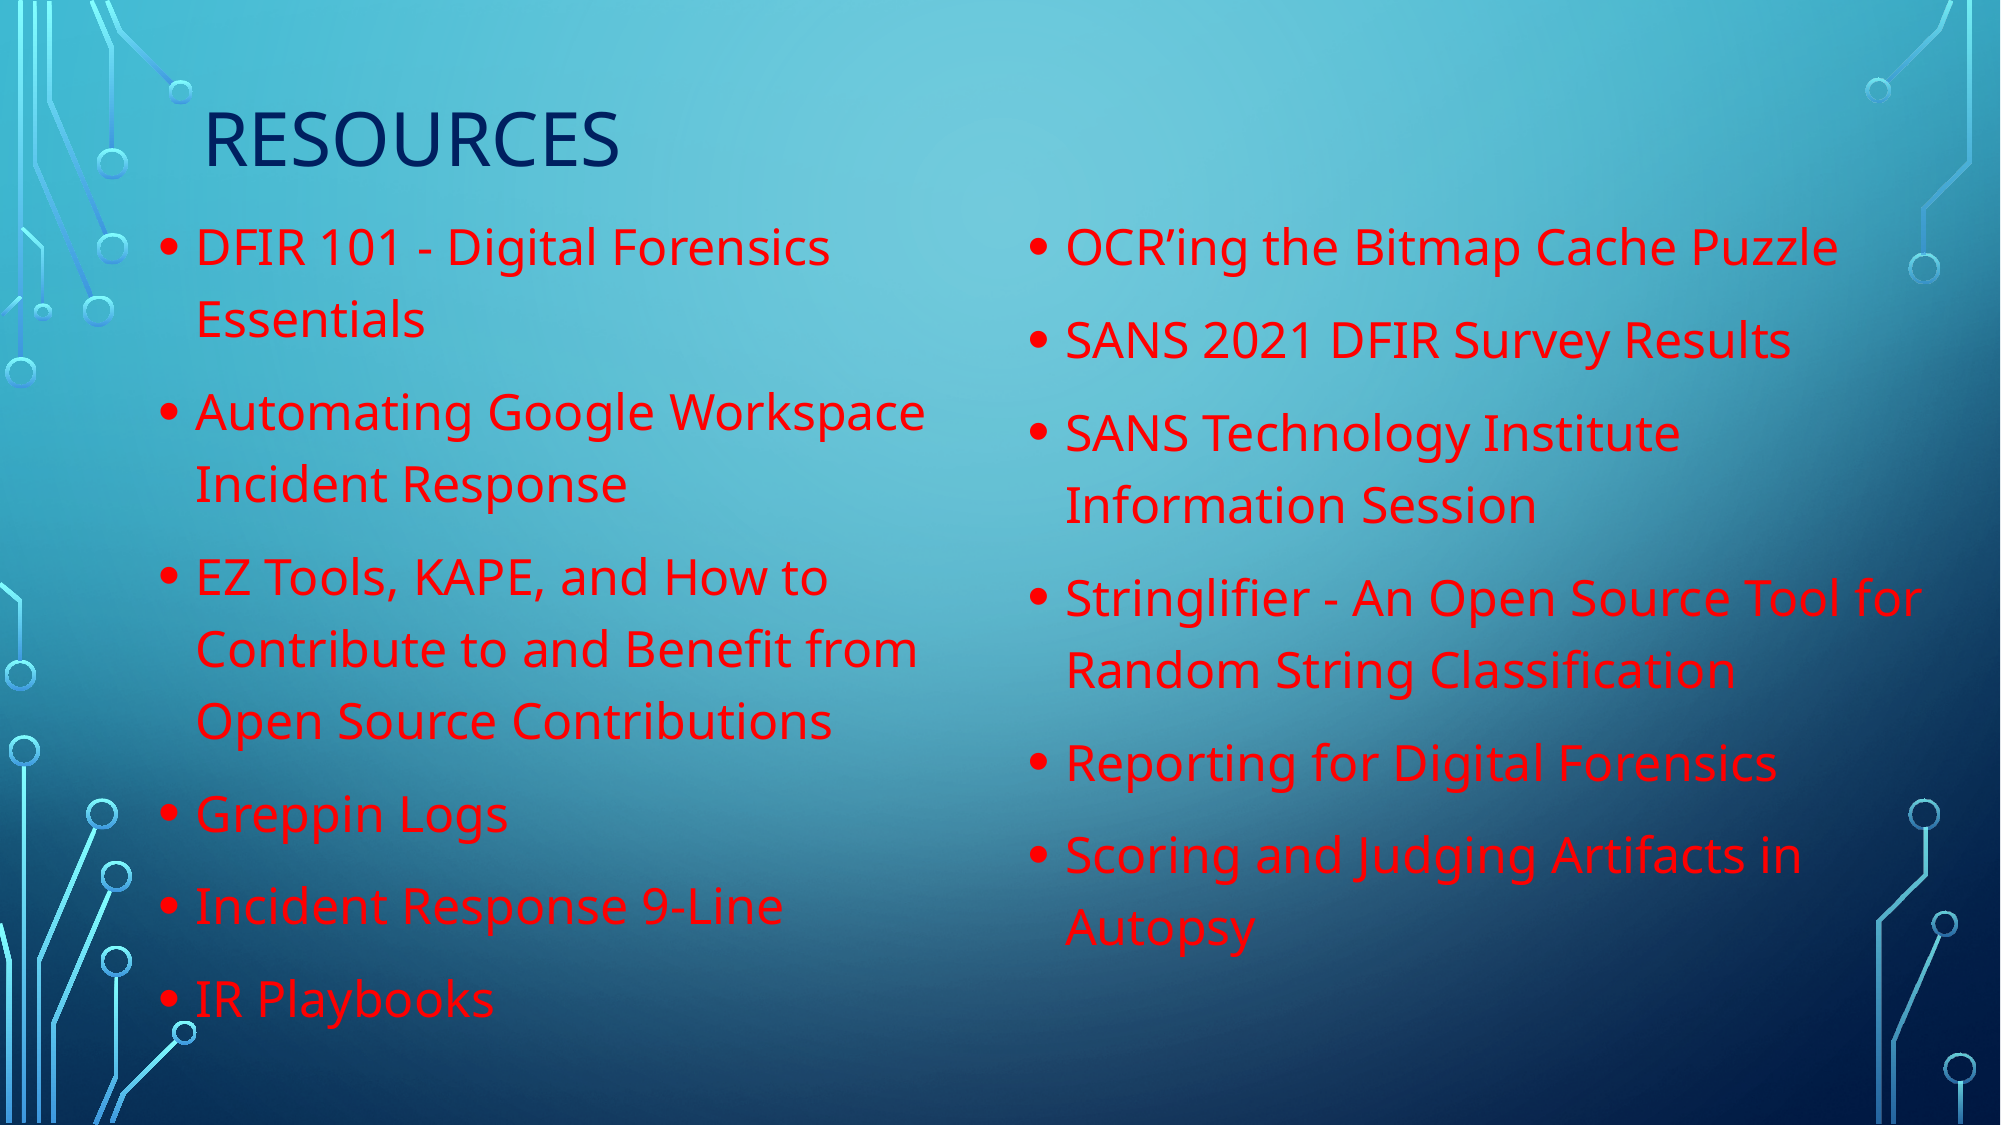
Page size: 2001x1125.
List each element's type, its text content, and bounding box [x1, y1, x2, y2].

list DFIR 101 - Digital Forensics Essentials Automating Google Workspace Incident Response EZ Tools, KAPE, and How to Contribute to and Benefit from Open Source Contributions Greppin Logs Incident Response 9-Line IR Playbooks [143, 196, 988, 1067]
title Resources [187, 20, 1813, 264]
list OCR’ing the Bitmap Cache Puzzle SANS 2021 DFIR Survey Results SANS Technology Institute Information Session Stringlifier - An Open Source Tool for Random String Classification Reporting for Digital Forensics Scoring and Judging Artifacts in Autopsy [1012, 196, 1953, 1067]
